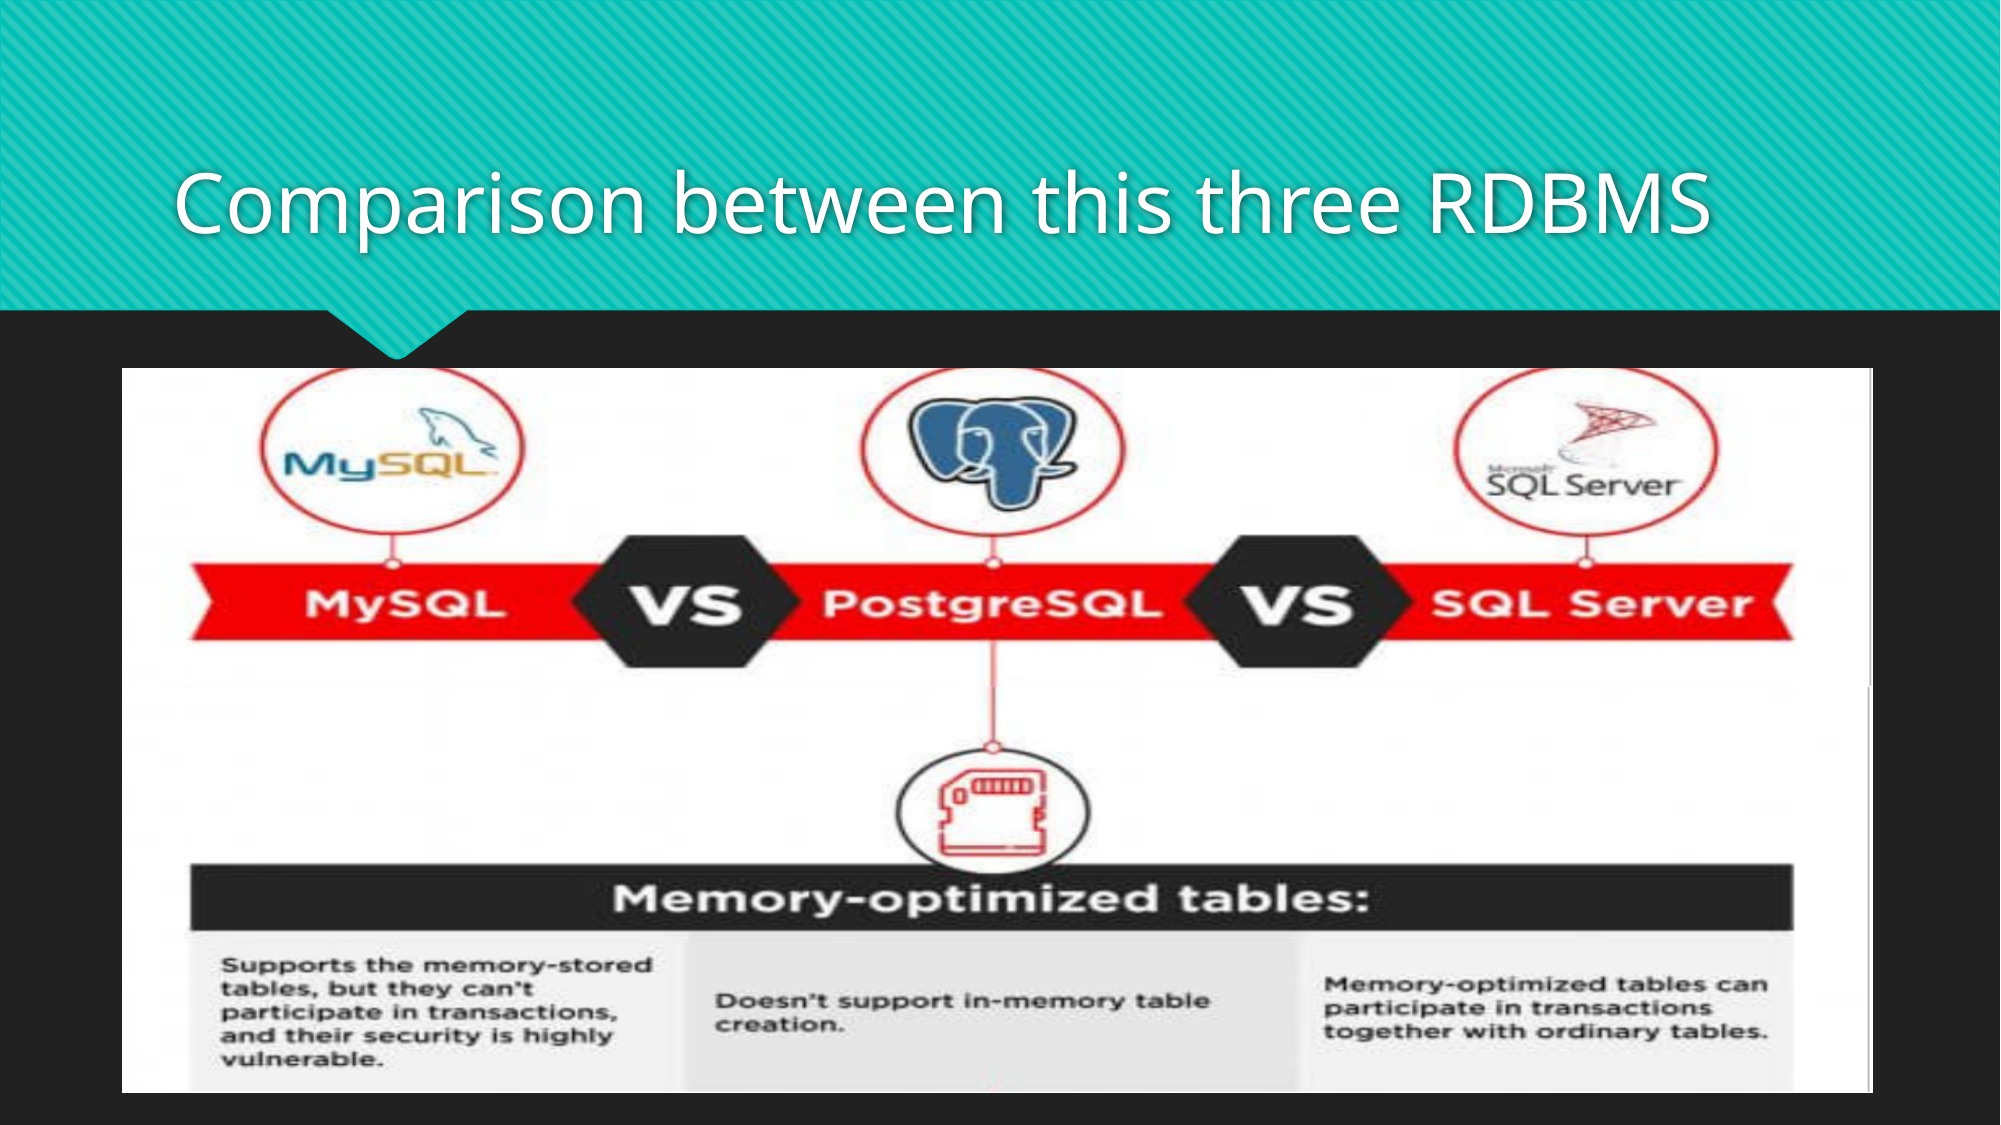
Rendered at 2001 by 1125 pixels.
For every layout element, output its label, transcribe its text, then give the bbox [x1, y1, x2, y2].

text_box Comparison between this three RDBMS [157, 98, 1893, 258]
picture [122, 368, 1873, 1093]
